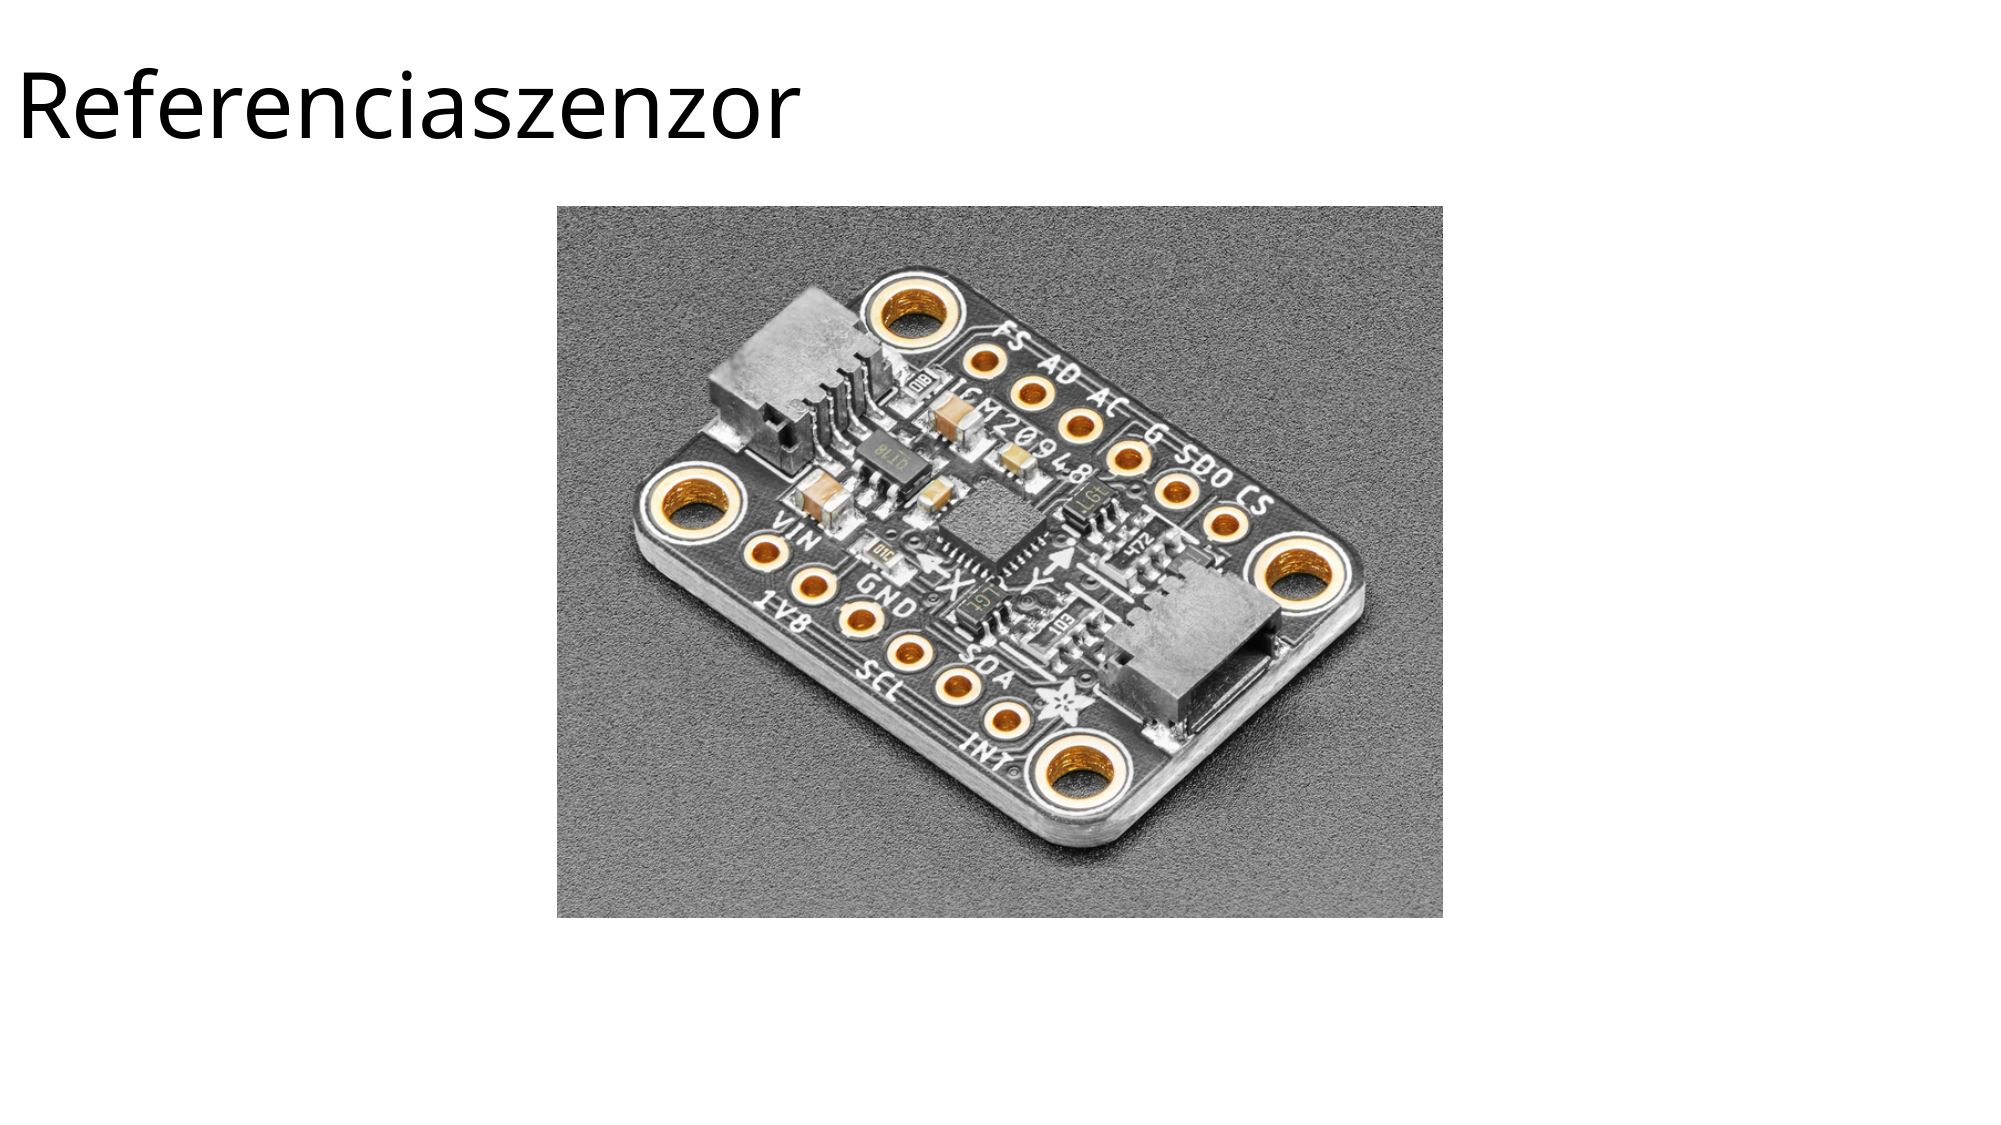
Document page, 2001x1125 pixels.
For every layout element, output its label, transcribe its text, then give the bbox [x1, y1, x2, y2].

picture [556, 206, 1444, 919]
title Referenciaszenzor [0, 0, 1725, 218]
